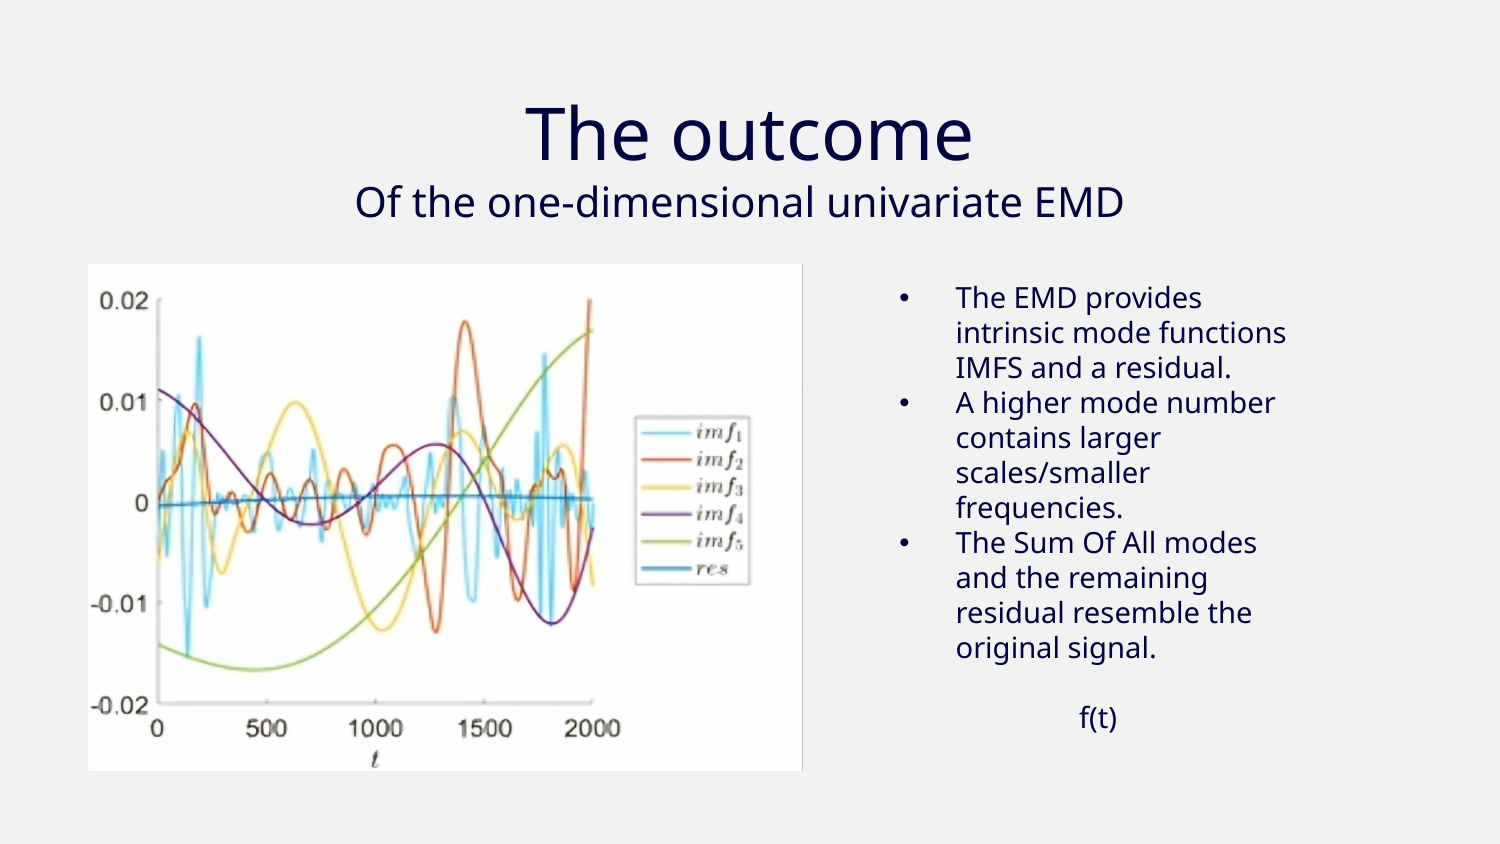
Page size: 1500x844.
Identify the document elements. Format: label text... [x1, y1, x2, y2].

title The outcome [118, 72, 1382, 167]
picture [88, 264, 803, 771]
title Of the one-dimensional univariate EMD [309, 167, 1171, 222]
